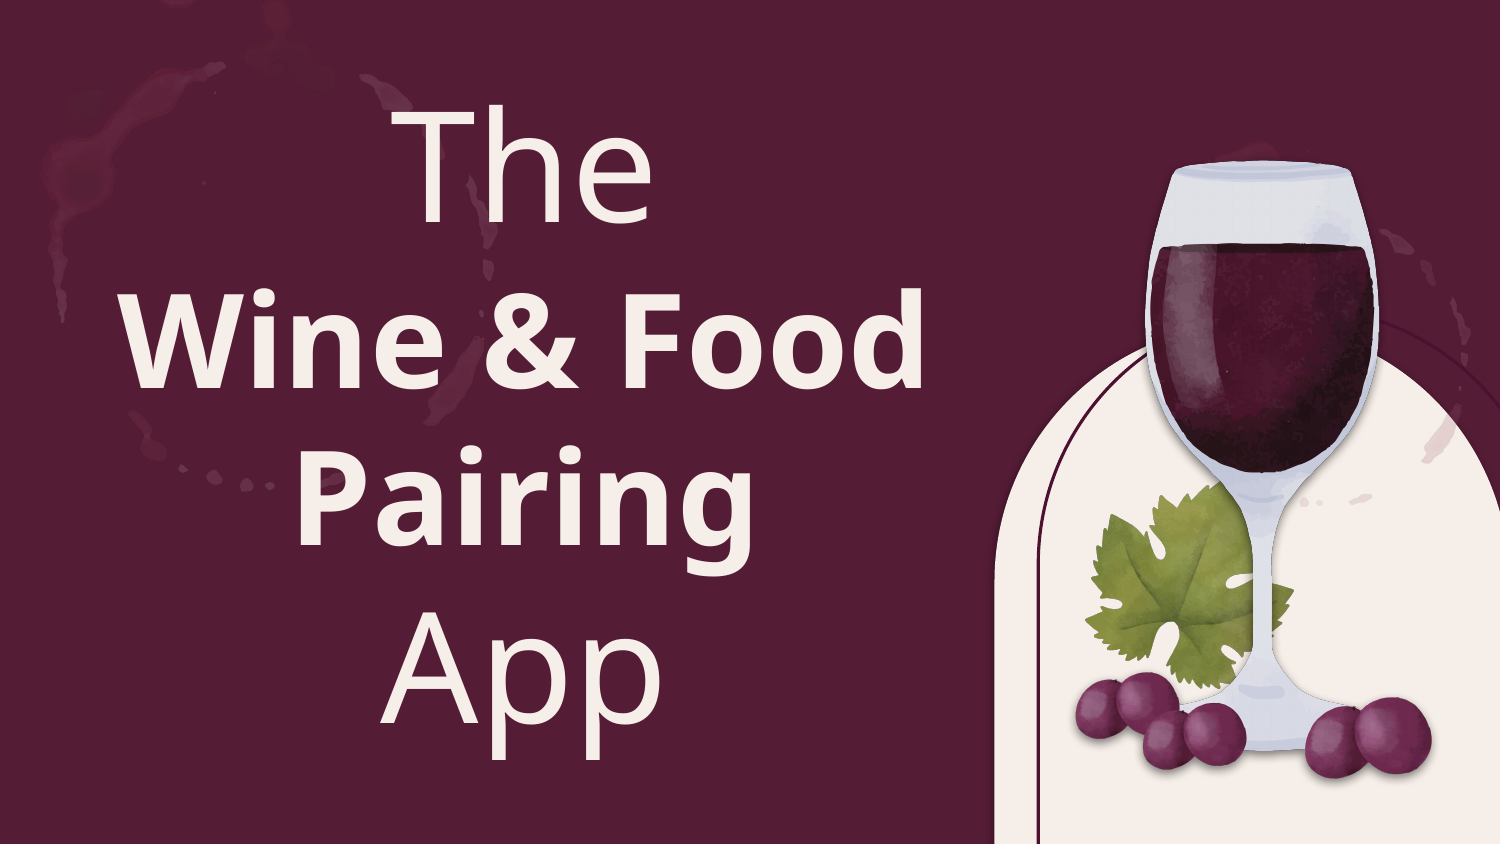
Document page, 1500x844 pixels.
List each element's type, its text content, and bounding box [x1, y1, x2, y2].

text_box App [77, 586, 972, 736]
picture [1060, 155, 1444, 788]
text_box The [77, 77, 972, 243]
title Wine & Food Pairing [69, 256, 980, 587]
